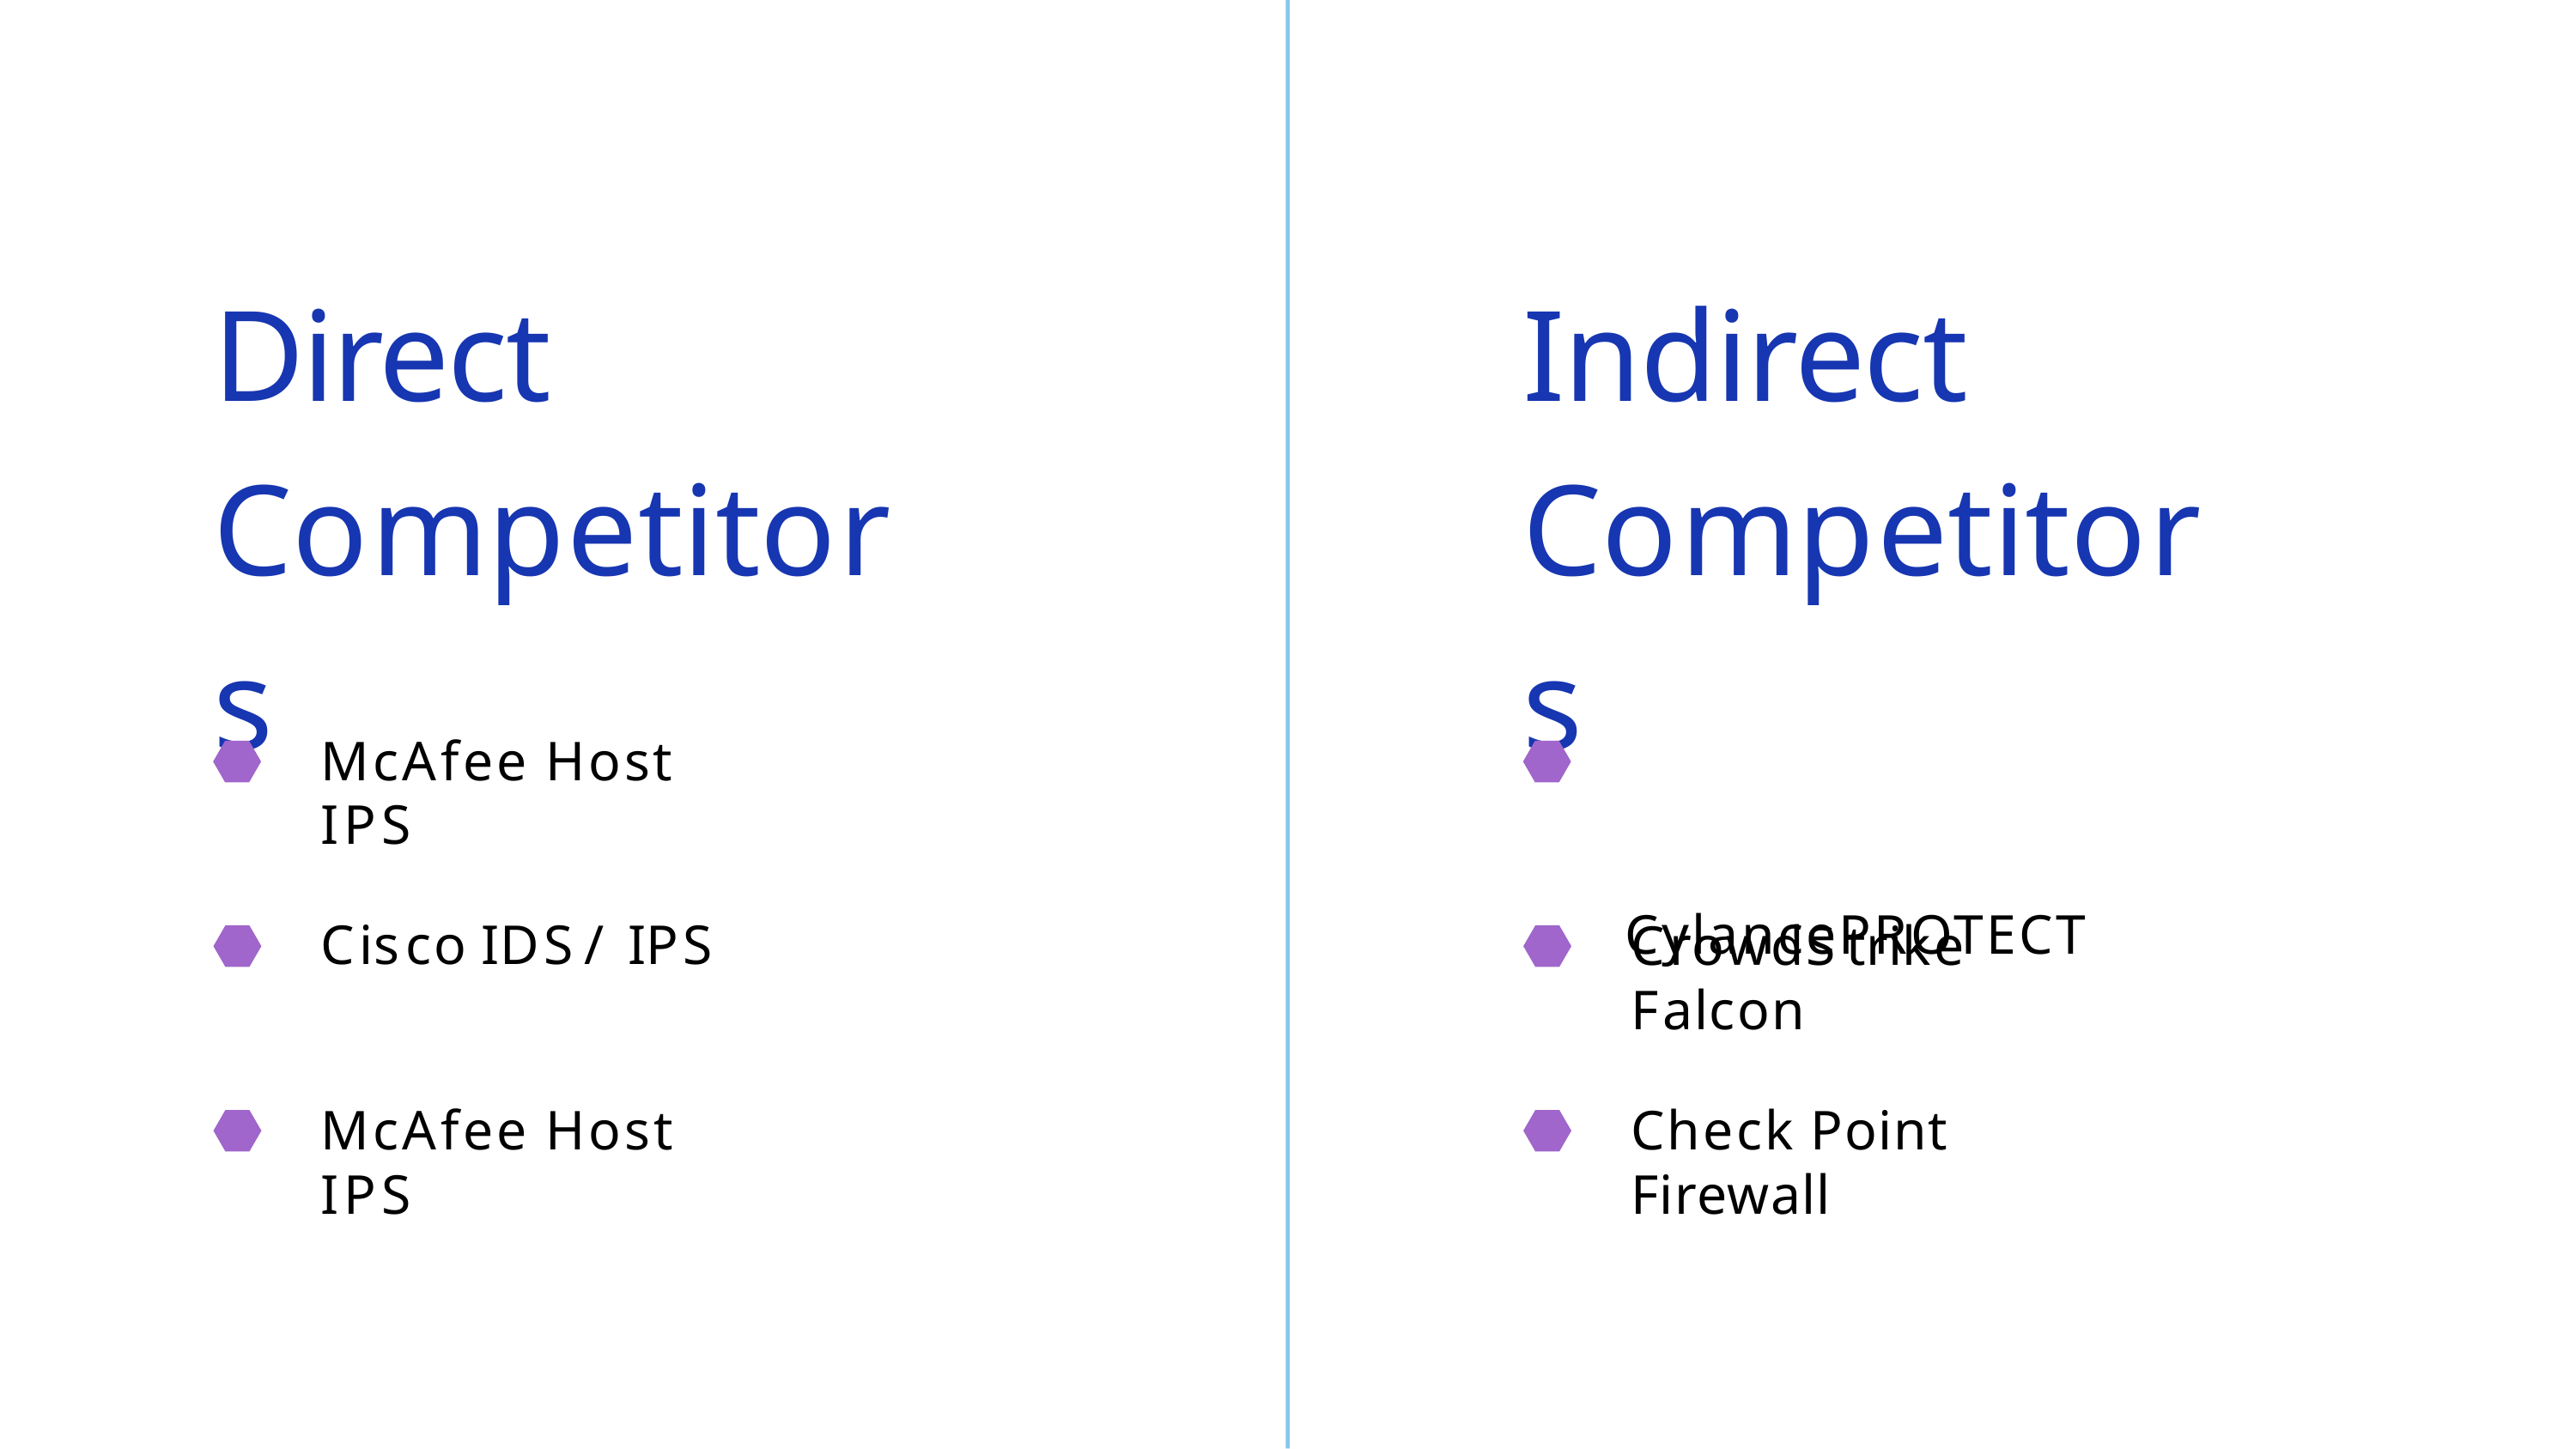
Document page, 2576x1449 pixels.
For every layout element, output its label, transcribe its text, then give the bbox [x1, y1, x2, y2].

title Direct Competitors [211, 251, 896, 775]
text_box McAfee Host IPS [319, 724, 754, 856]
text_box [1285, 0, 1290, 1449]
text_box Cisco IDS/ IPS [319, 909, 726, 976]
text_box Check Point Firewall [1629, 1094, 2153, 1225]
text_box McAfee Host IPS [319, 1094, 754, 1225]
text_box [213, 740, 262, 783]
text_box Indirect Competitors CylancePROTECT [1521, 250, 2206, 965]
text_box [213, 1110, 262, 1152]
text_box CrowdStrike Falcon [1629, 909, 2133, 1040]
text_box [1522, 740, 1571, 783]
text_box [1523, 925, 1572, 967]
text_box [213, 925, 262, 967]
text_box [1523, 1110, 1572, 1152]
